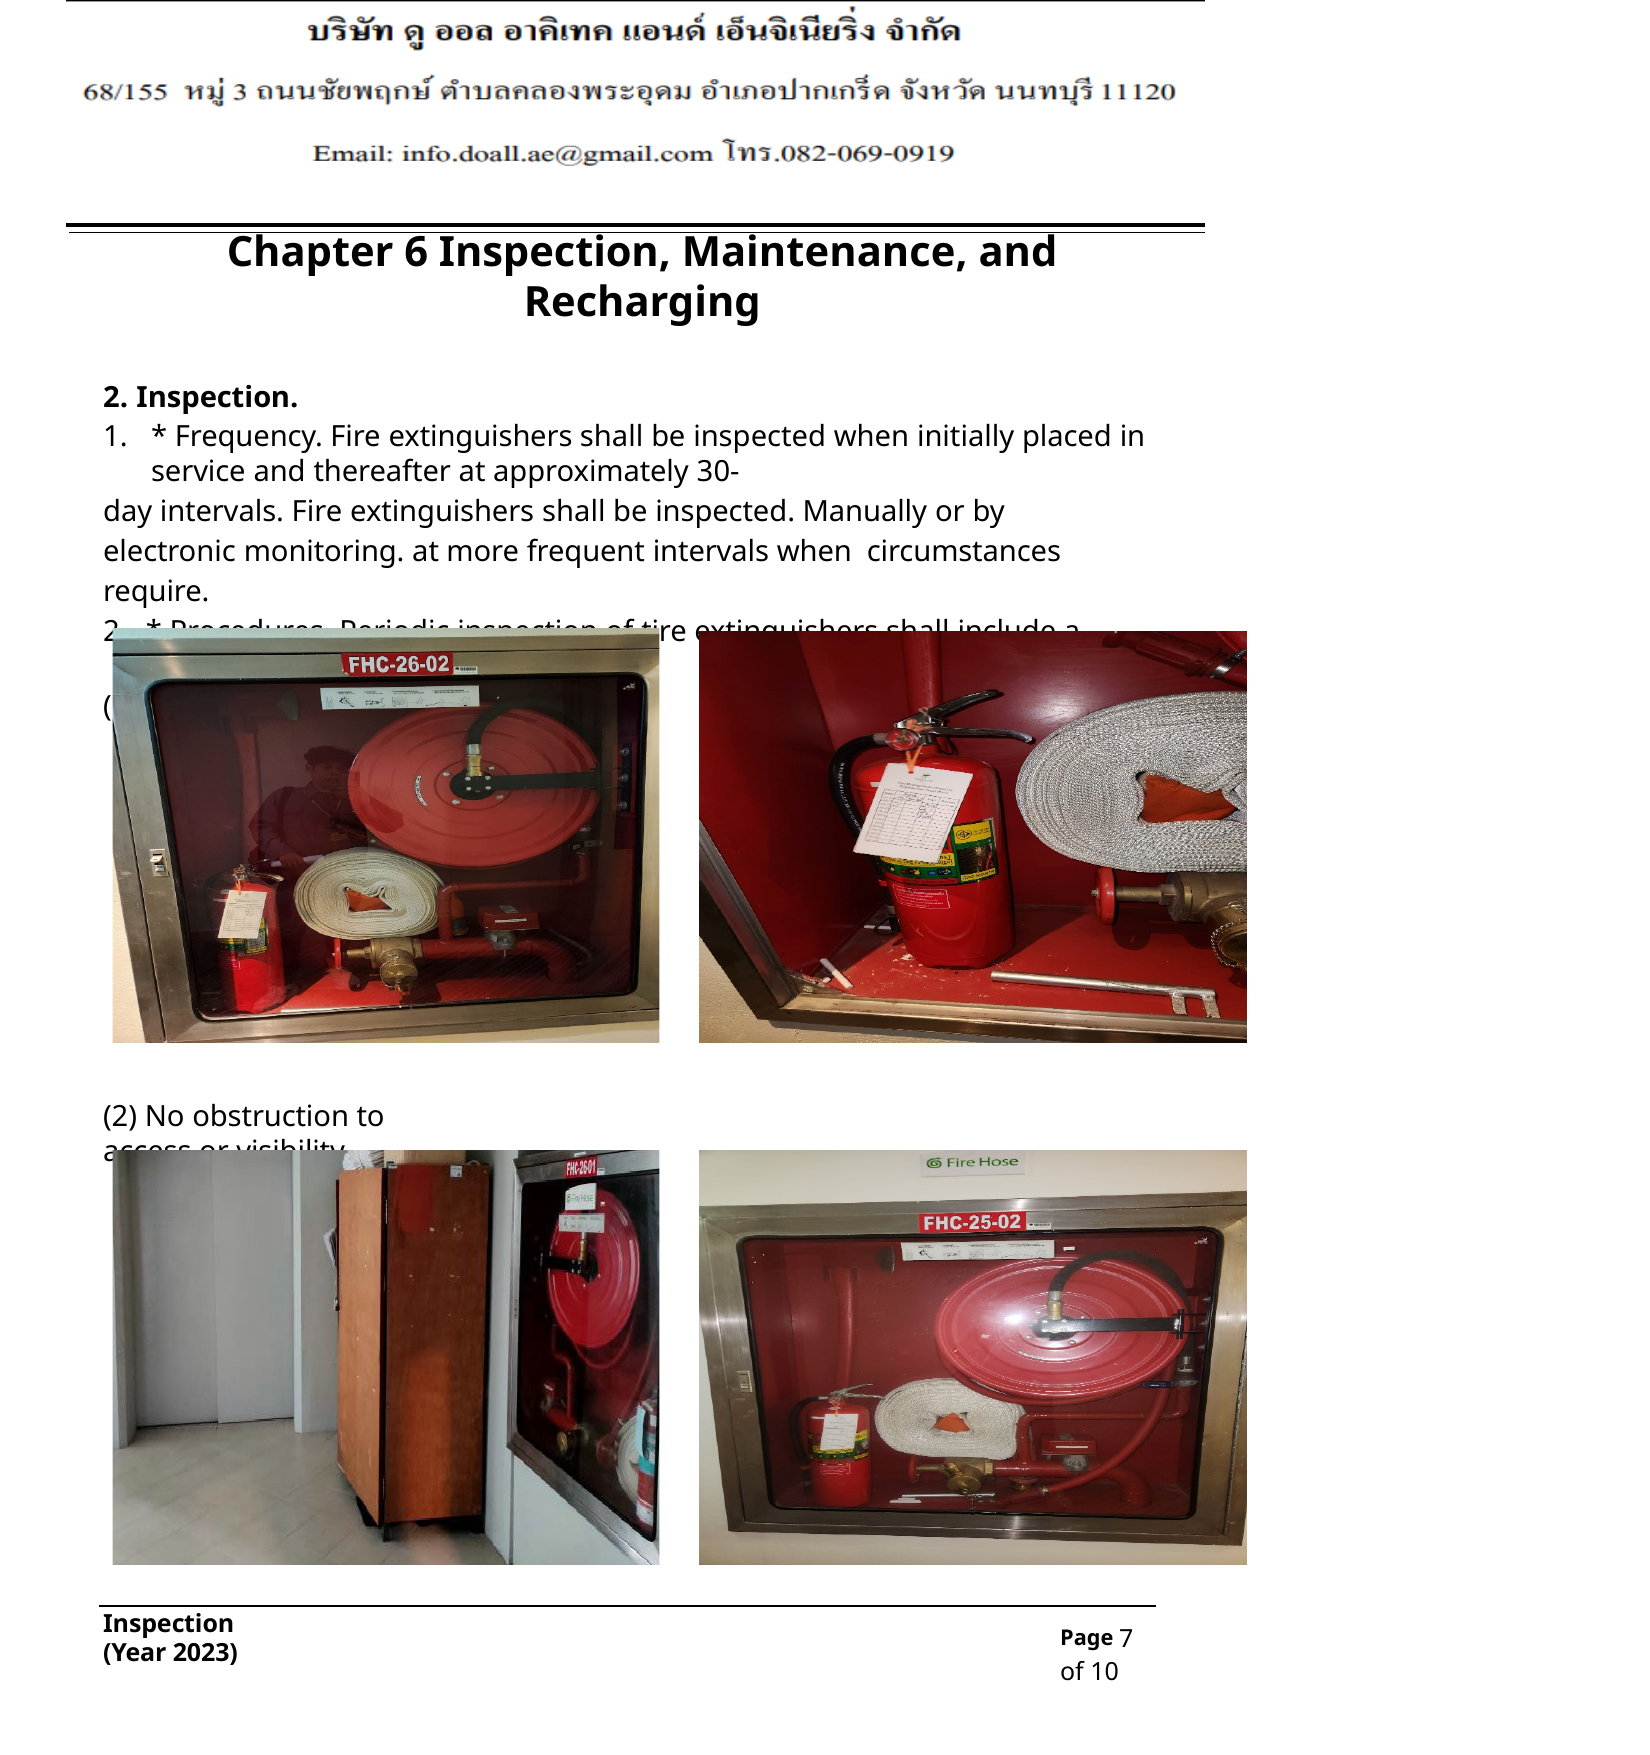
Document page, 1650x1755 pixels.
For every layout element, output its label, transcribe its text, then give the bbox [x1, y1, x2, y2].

text_box Inspection (Year 2023) [101, 1607, 279, 1667]
picture [112, 1150, 660, 1566]
picture [112, 628, 660, 1043]
picture [698, 631, 1247, 1043]
text_box (2) No obstruction to access or visibility [101, 1095, 443, 1168]
text_box Chapter 6 Inspection, Maintenance, and Recharging Inspection. * Frequency. Fire extinguishers shall be inspected when initially placed in service and thereafter at approximately 30- day intervals. Fire extinguishers shall be inspected. Manually or by electronic monitoring. at more frequent intervals when circumstances require. * Procedures. Periodic inspection of tire extinguishers shall include a check of at least the following items: (1) Location in designated place [101, 242, 1154, 723]
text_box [65, 228, 1205, 234]
picture [698, 1150, 1247, 1566]
picture [65, 0, 1205, 221]
text_box Page 7 of 10 [1053, 1608, 1162, 1686]
